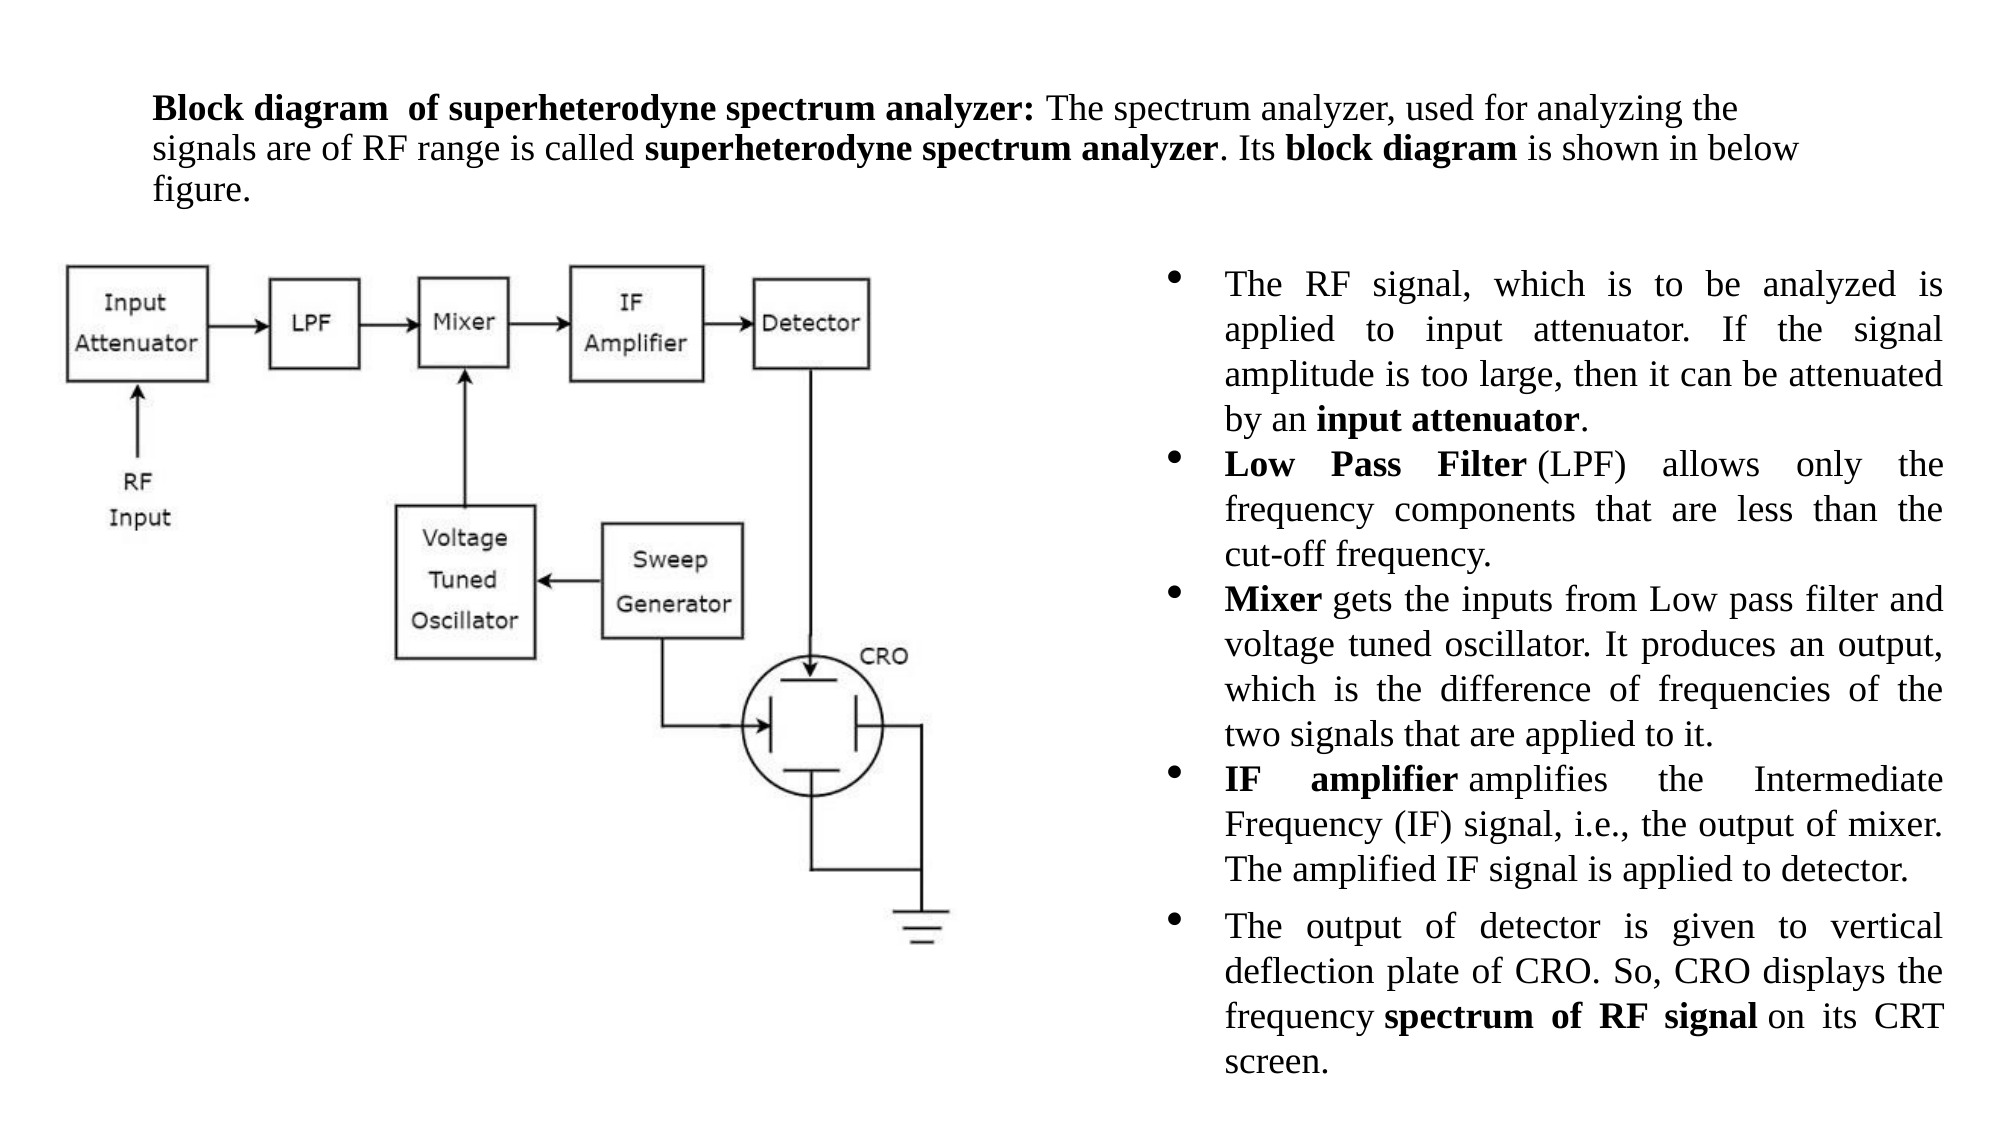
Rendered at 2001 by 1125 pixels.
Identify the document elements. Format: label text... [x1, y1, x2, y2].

title Block diagram of superheterodyne spectrum analyzer: The spectrum analyzer, used for analyzing the signals are of RF range is called superheterodyne spectrum analyzer. Its block diagram is shown in below figure. [137, 59, 1863, 278]
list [57, 251, 969, 966]
text_box The RF signal, which is to be analyzed is applied to input attenuator. If the signal amplitude is too large, then it can be attenuated by an input attenuator. Low Pass Filter (LPF) allows only the frequency components that are less than the cut-off frequency. Mixer gets the inputs from Low pass filter and voltage tuned oscillator. It produces an output, which is the difference of frequencies of the two signals that are applied to it. IF amplifier amplifies the Intermediate Frequency (IF) signal, i.e., the output of mixer. The amplified IF signal is applied to detector. The output of detector is given to vertical deflection plate of CRO. So, CRO displays the frequency spectrum of RF signal on its CRT screen. [1153, 251, 1960, 1125]
